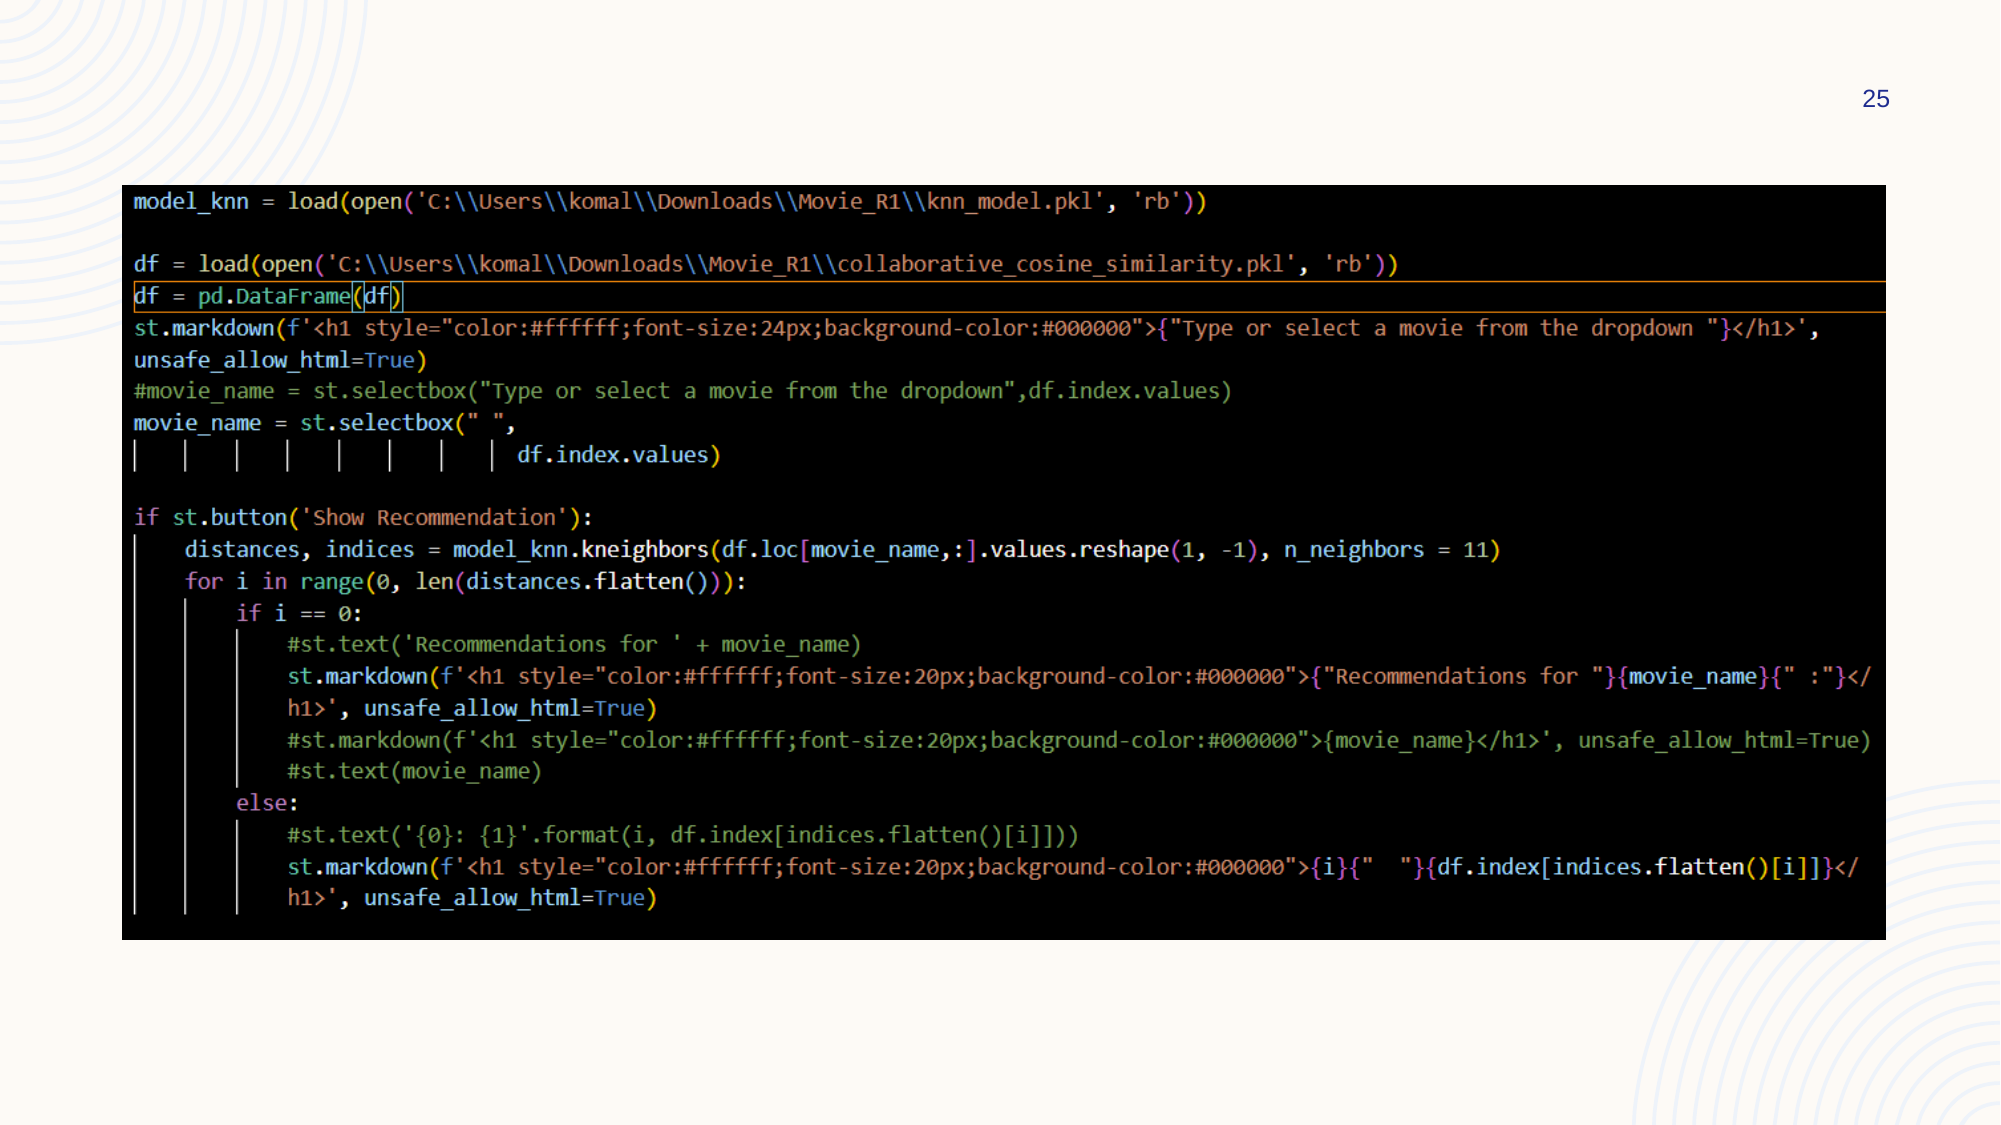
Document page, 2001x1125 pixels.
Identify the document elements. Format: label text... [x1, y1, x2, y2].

picture [122, 185, 1886, 940]
slide_number 25 [1795, 75, 1958, 120]
